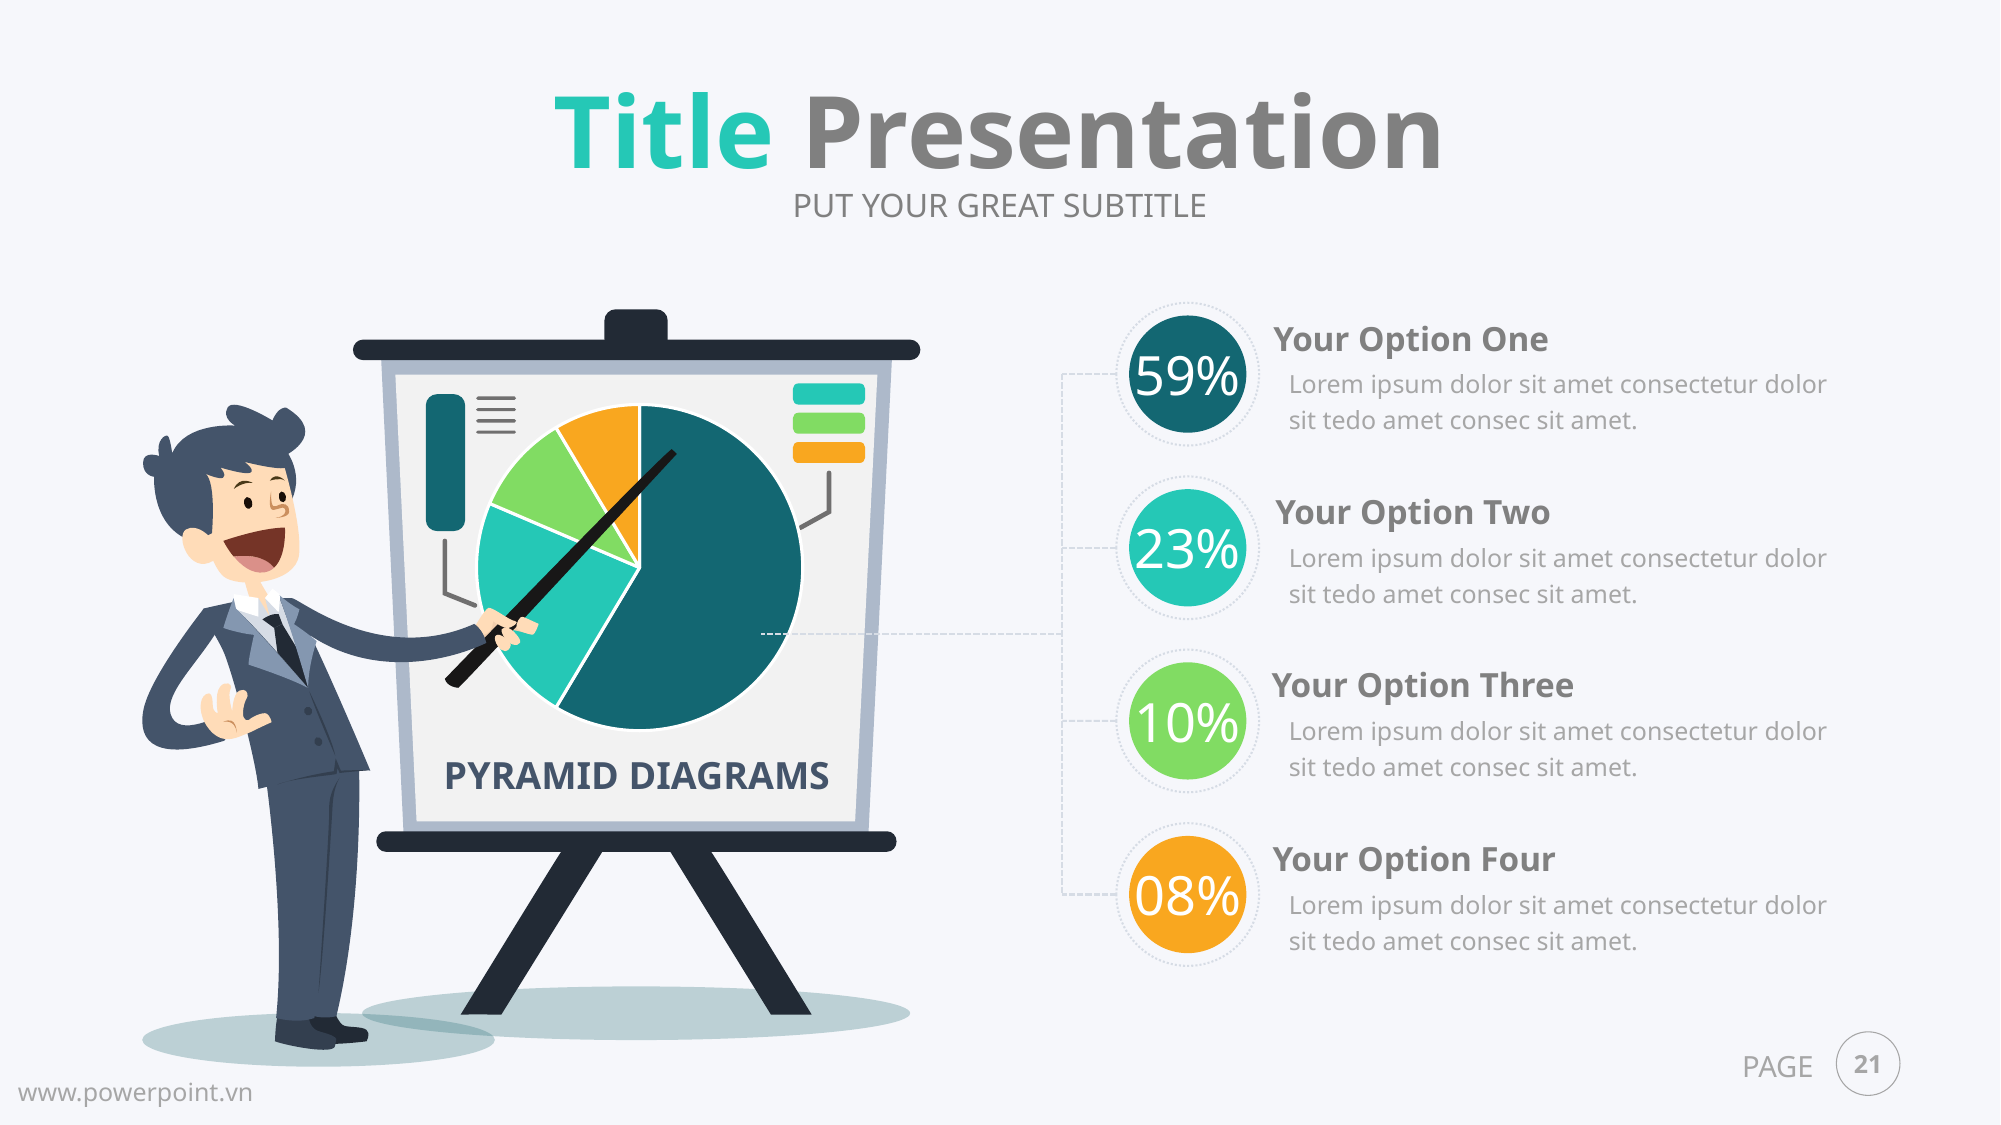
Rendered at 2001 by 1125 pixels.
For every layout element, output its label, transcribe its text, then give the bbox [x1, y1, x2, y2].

text_box Lorem ipsum dolor sit amet consectetur dolor sit tedo amet consec sit amet. [1273, 702, 1869, 789]
text_box Your Option Three [1260, 657, 1590, 712]
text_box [1116, 302, 1260, 446]
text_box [761, 374, 1117, 895]
text_box Your Option One [1260, 310, 1565, 366]
chart [390, 386, 761, 750]
text_box Lorem ipsum dolor sit amet consectetur dolor sit tedo amet consec sit amet. [1273, 529, 1869, 616]
text_box Lorem ipsum dolor sit amet consectetur dolor sit tedo amet consec sit amet. [1273, 355, 1869, 442]
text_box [1116, 823, 1260, 966]
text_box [677, 750, 921, 1040]
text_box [493, 64, 1507, 237]
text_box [137, 396, 677, 1067]
text_box Lorem ipsum dolor sit amet consectetur dolor sit tedo amet consec sit amet. [1273, 875, 1869, 963]
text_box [1116, 649, 1260, 793]
text_box Your Option Four [1260, 830, 1571, 886]
text_box Your Option Two [1260, 484, 1566, 539]
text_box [352, 309, 921, 396]
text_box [1116, 476, 1260, 620]
